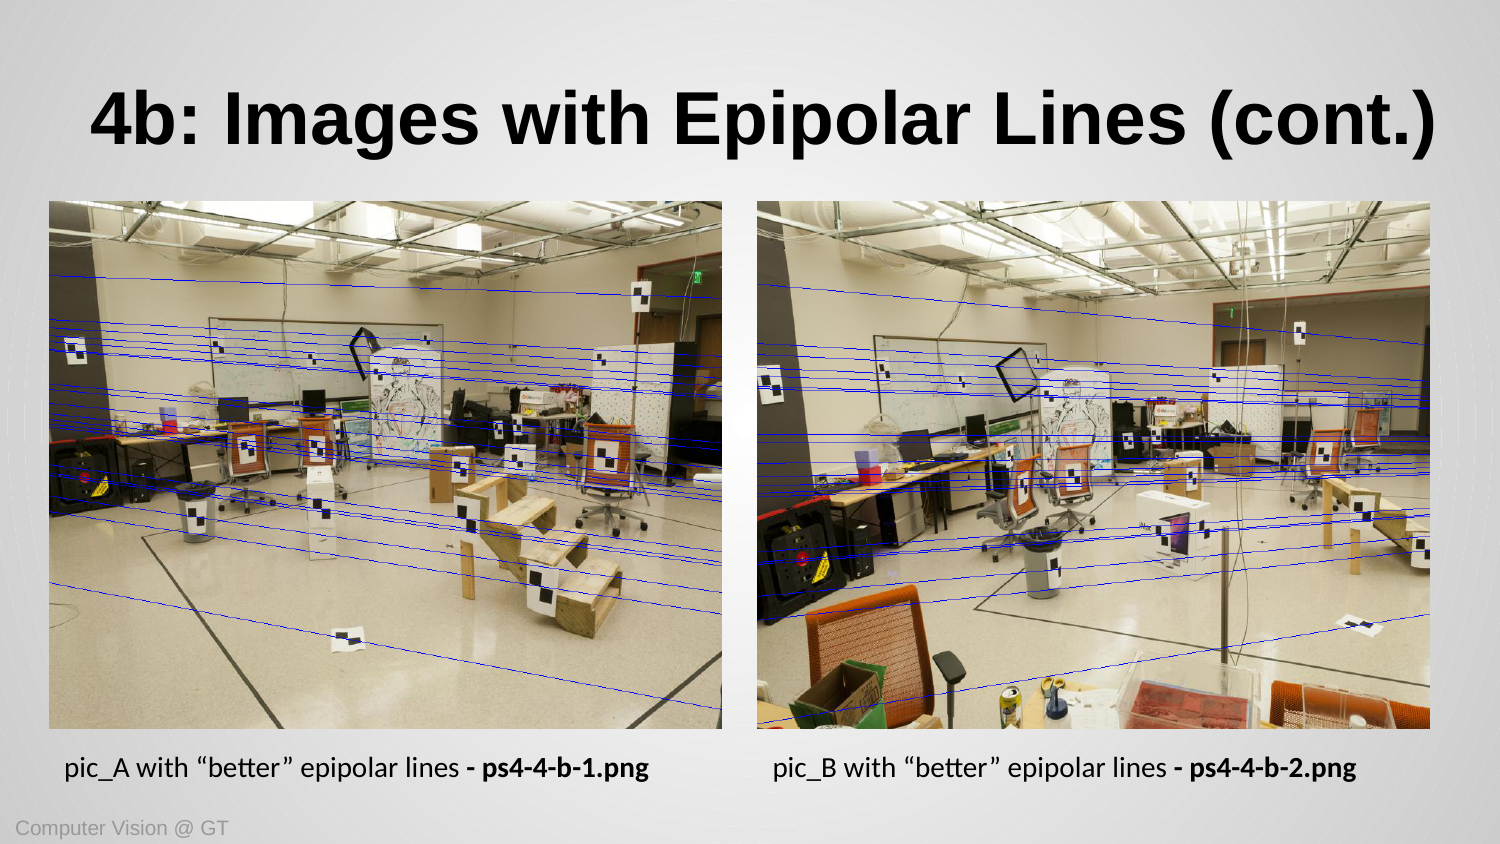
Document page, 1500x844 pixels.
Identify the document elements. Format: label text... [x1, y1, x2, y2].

title 4b: Images with Epipolar Lines (cont.) [75, 33, 1477, 175]
picture [48, 201, 722, 729]
text_box pic_B with “better” epipolar lines - ps4-4-b-2.png [757, 728, 1466, 811]
text_box Computer Vision @ GT [0, 811, 422, 844]
picture [757, 201, 1430, 729]
text_box pic_A with “better” epipolar lines - ps4-4-b-1.png [49, 728, 757, 811]
